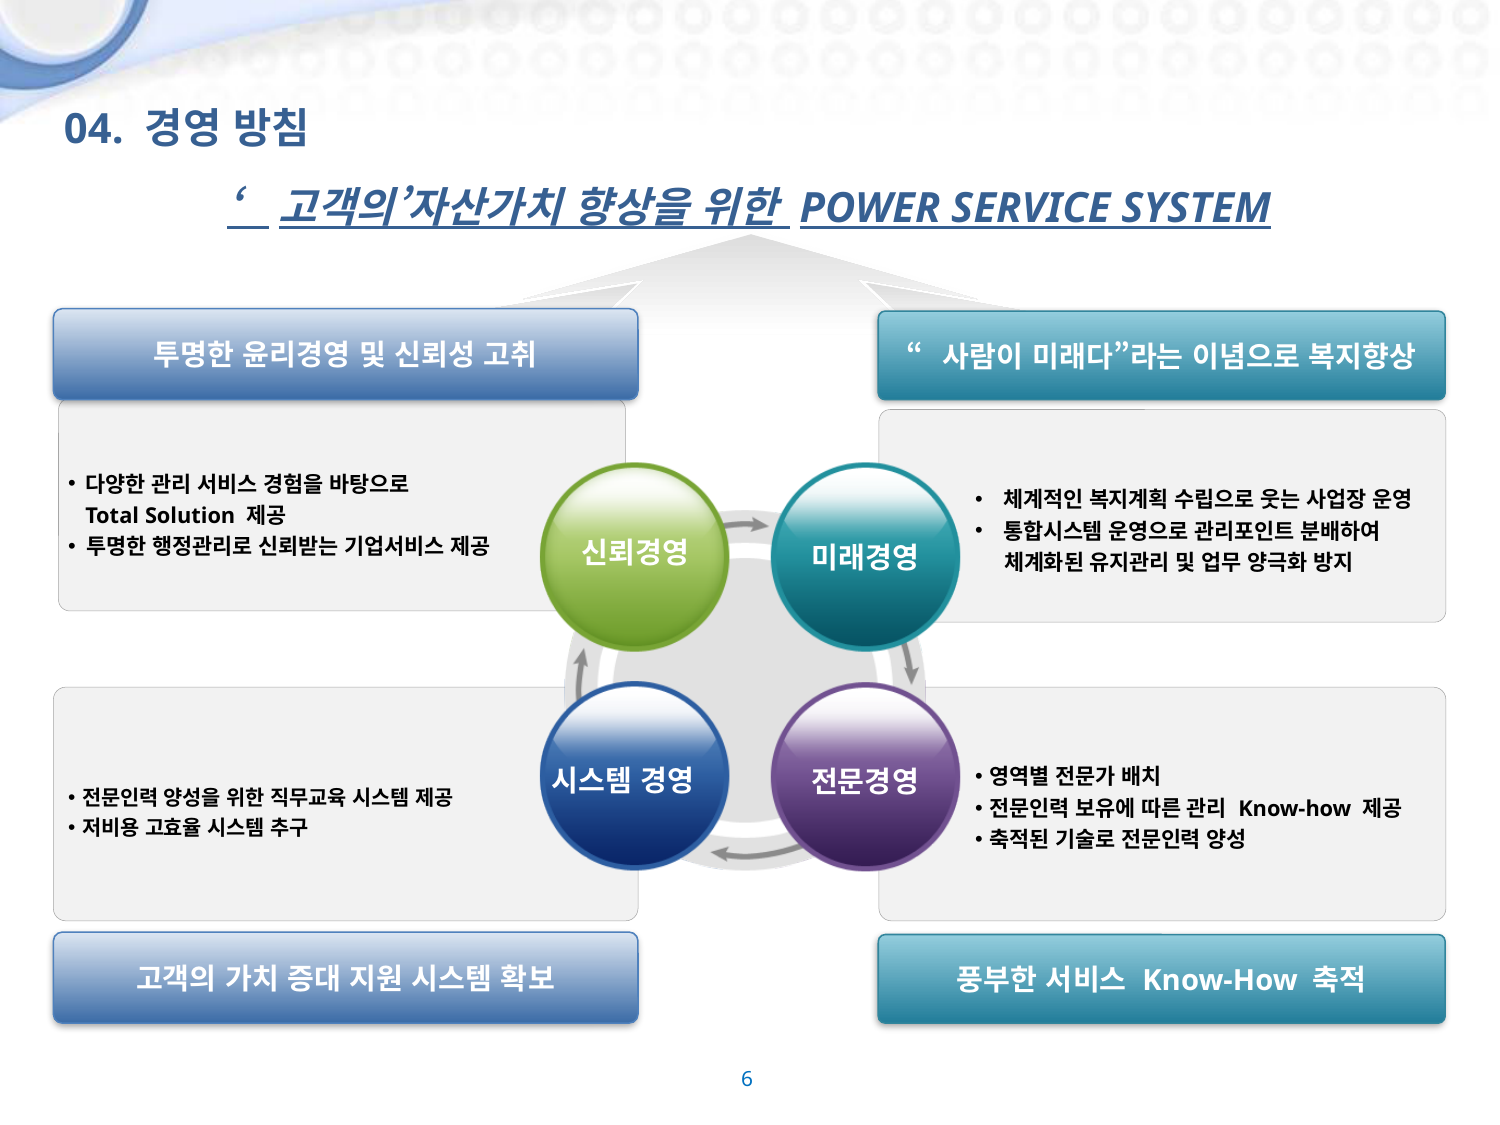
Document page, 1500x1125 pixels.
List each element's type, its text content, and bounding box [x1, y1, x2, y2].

picture [0, 0, 1500, 1125]
text_box 04. 경영 방침 [52, 102, 750, 153]
text_box 6 [726, 1058, 792, 1106]
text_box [53, 173, 1484, 1024]
